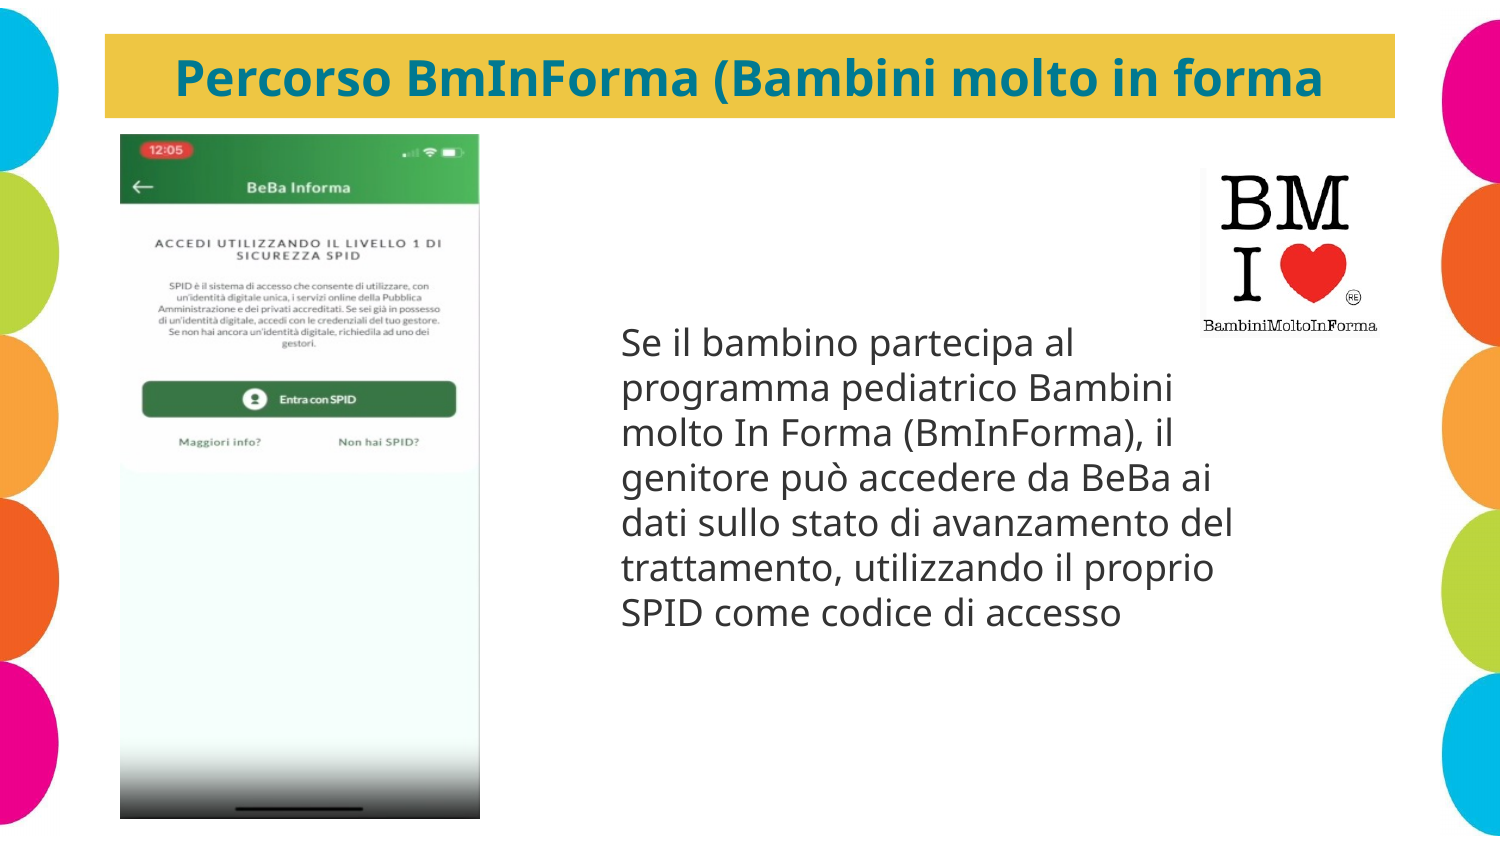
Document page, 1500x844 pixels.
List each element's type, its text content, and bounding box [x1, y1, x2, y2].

picture [1439, 8, 1500, 836]
text_box [104, 33, 1395, 119]
picture [119, 134, 480, 819]
picture [0, 8, 60, 836]
picture [1199, 168, 1380, 338]
text_box Se il bambino partecipa al programma pediatrico Bambini molto In Forma (BmInForma), il genitore può accedere da BeBa ai dati sullo stato di avanzamento del trattamento, utilizzando il proprio SPID come codice di accesso [599, 135, 1275, 819]
text_box Percorso BmInForma (Bambini molto in forma [119, 42, 1380, 110]
